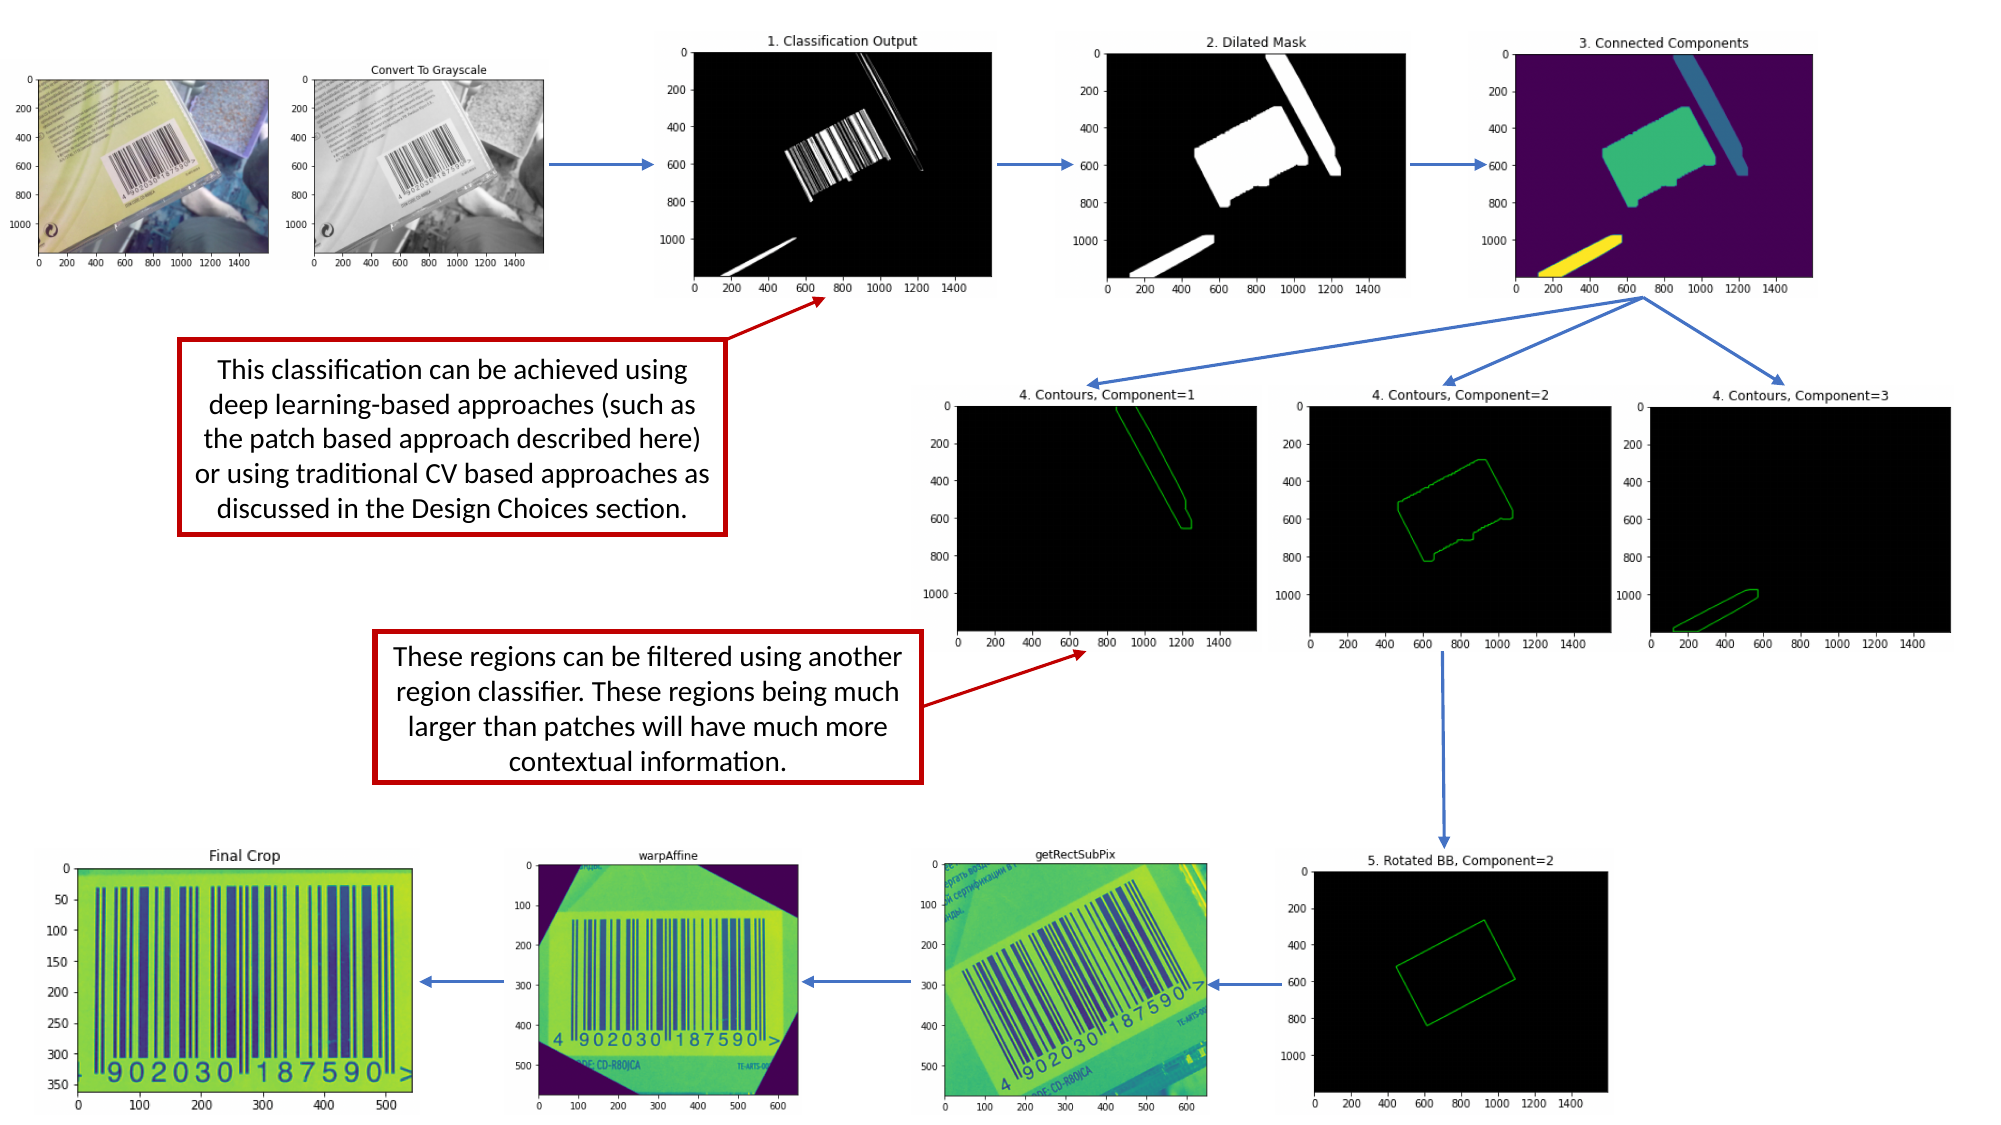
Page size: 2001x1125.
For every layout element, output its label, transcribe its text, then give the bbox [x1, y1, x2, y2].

picture [911, 848, 1210, 1115]
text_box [725, 297, 826, 340]
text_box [921, 651, 1087, 708]
picture [911, 385, 1262, 652]
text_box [1644, 297, 1785, 386]
picture [654, 31, 998, 298]
picture [1055, 31, 1411, 298]
picture [34, 848, 420, 1115]
picture [1275, 848, 1614, 1115]
text_box These regions can be filtered using another region classifier. These regions being much larger than patches will have much more contextual information. [374, 631, 922, 784]
picture [1468, 31, 1818, 298]
picture [0, 59, 549, 270]
text_box This classification can be achieved using deep learning-based approaches (such as the patch based approach described here) or using traditional CV based approaches as discussed in the Design Choices section. [178, 339, 727, 536]
picture [1268, 385, 1954, 652]
picture [504, 848, 802, 1115]
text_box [1086, 297, 1644, 386]
